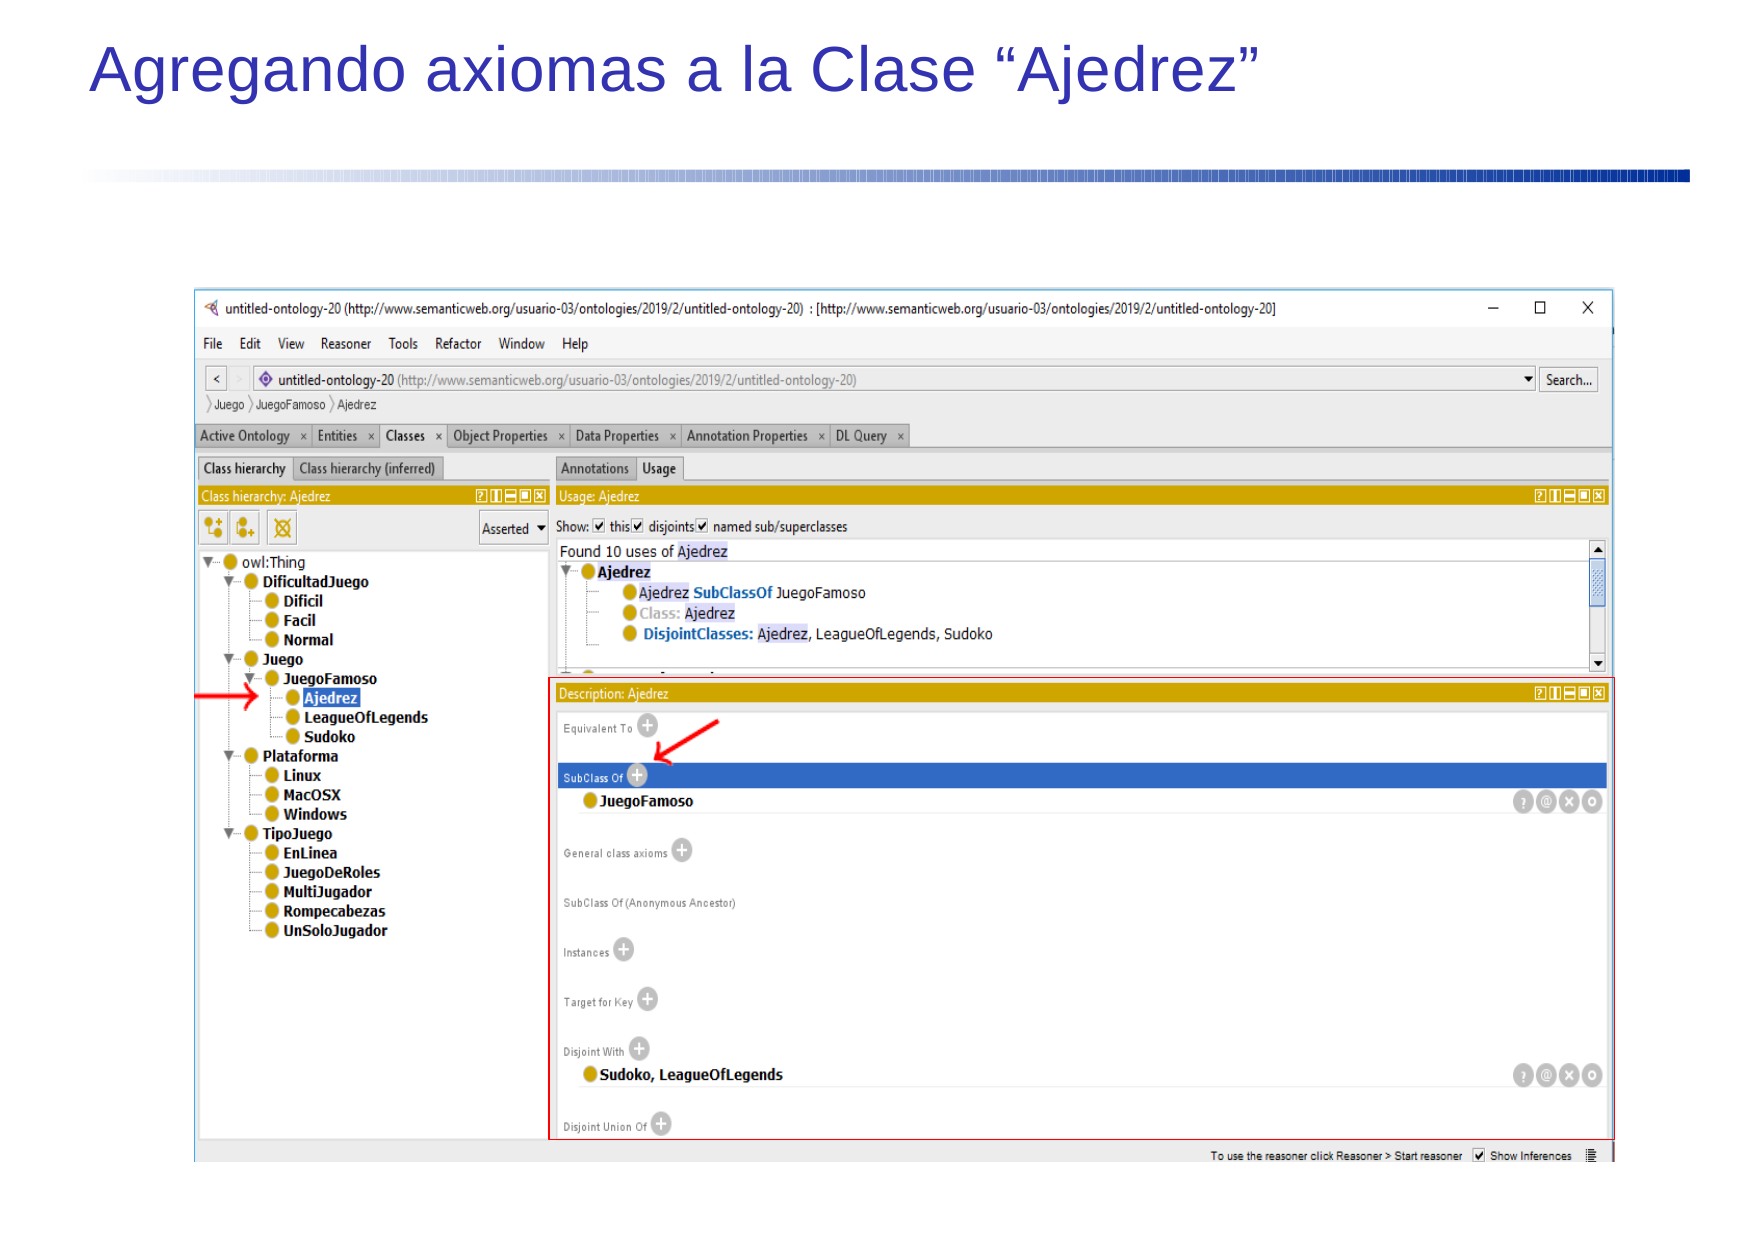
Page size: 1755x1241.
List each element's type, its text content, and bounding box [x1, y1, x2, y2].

text_box Agregando axiomas a la Clase “Ajedrez” [84, 21, 1451, 104]
picture [193, 287, 1615, 1162]
